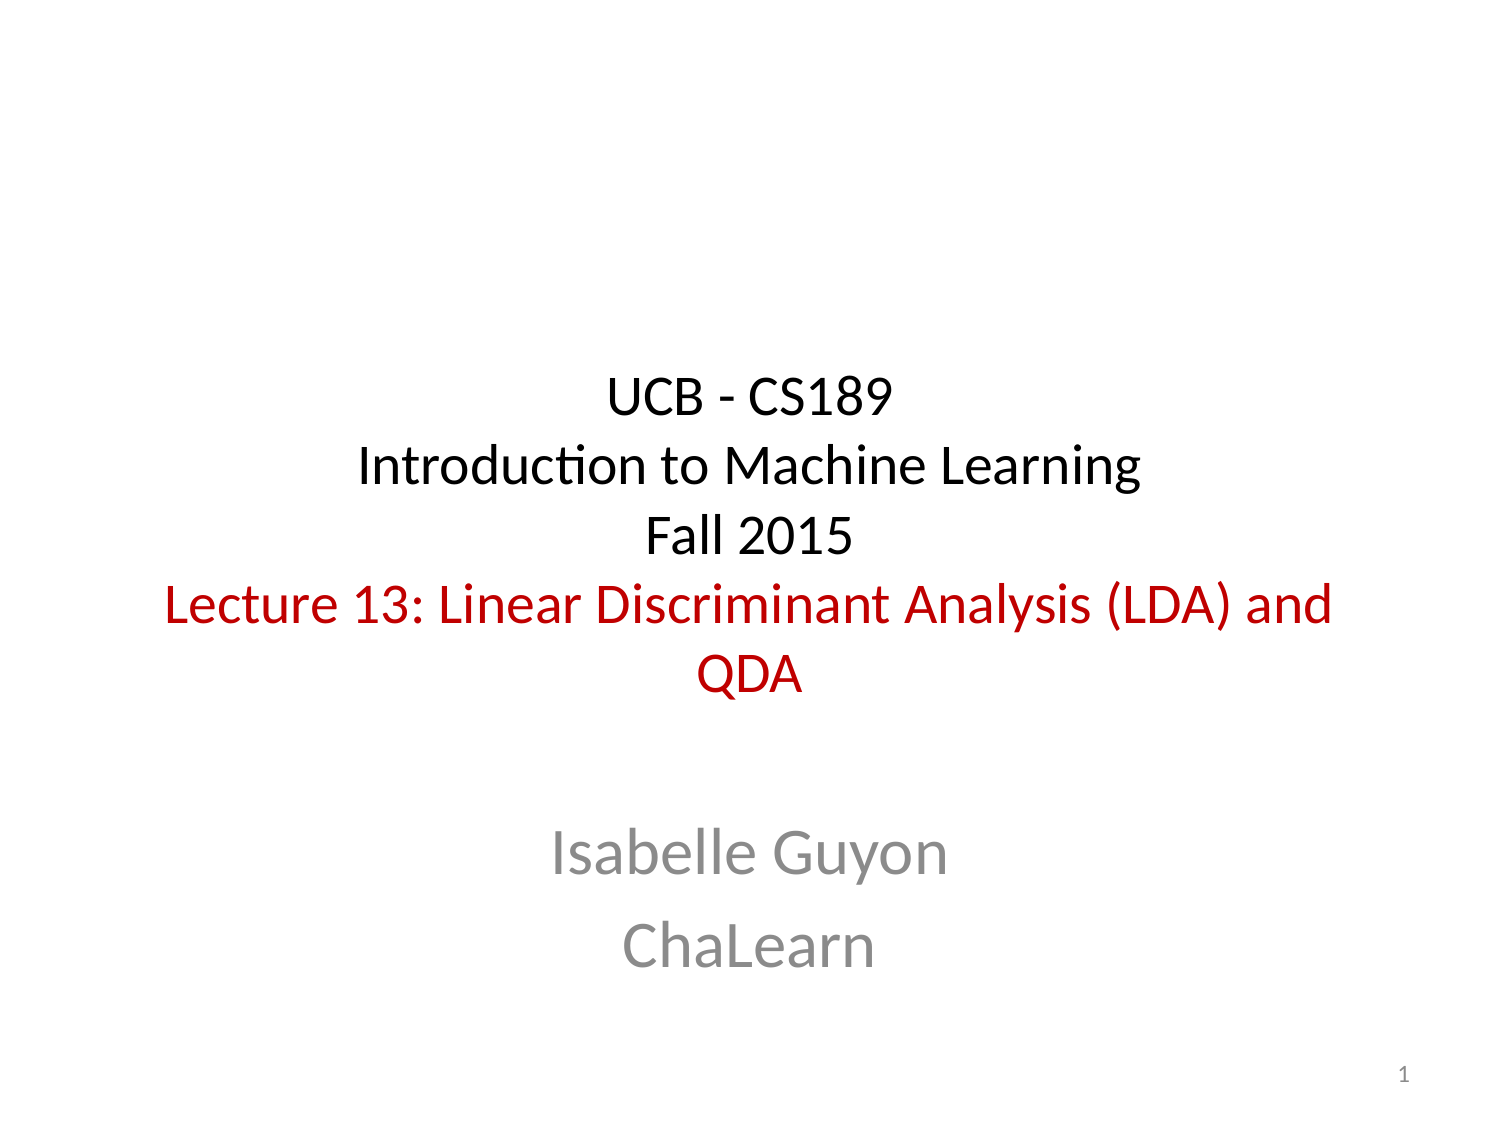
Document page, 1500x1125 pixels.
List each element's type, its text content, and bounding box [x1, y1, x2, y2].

slide_number 1 [1074, 1042, 1425, 1103]
title UCB - CS189 Introduction to Machine Learning Fall 2015 Lecture 13: Linear Discriminant Analysis (LDA) and QDA [112, 349, 1388, 713]
subtitle Isabelle Guyon ChaLearn [225, 800, 1275, 1088]
